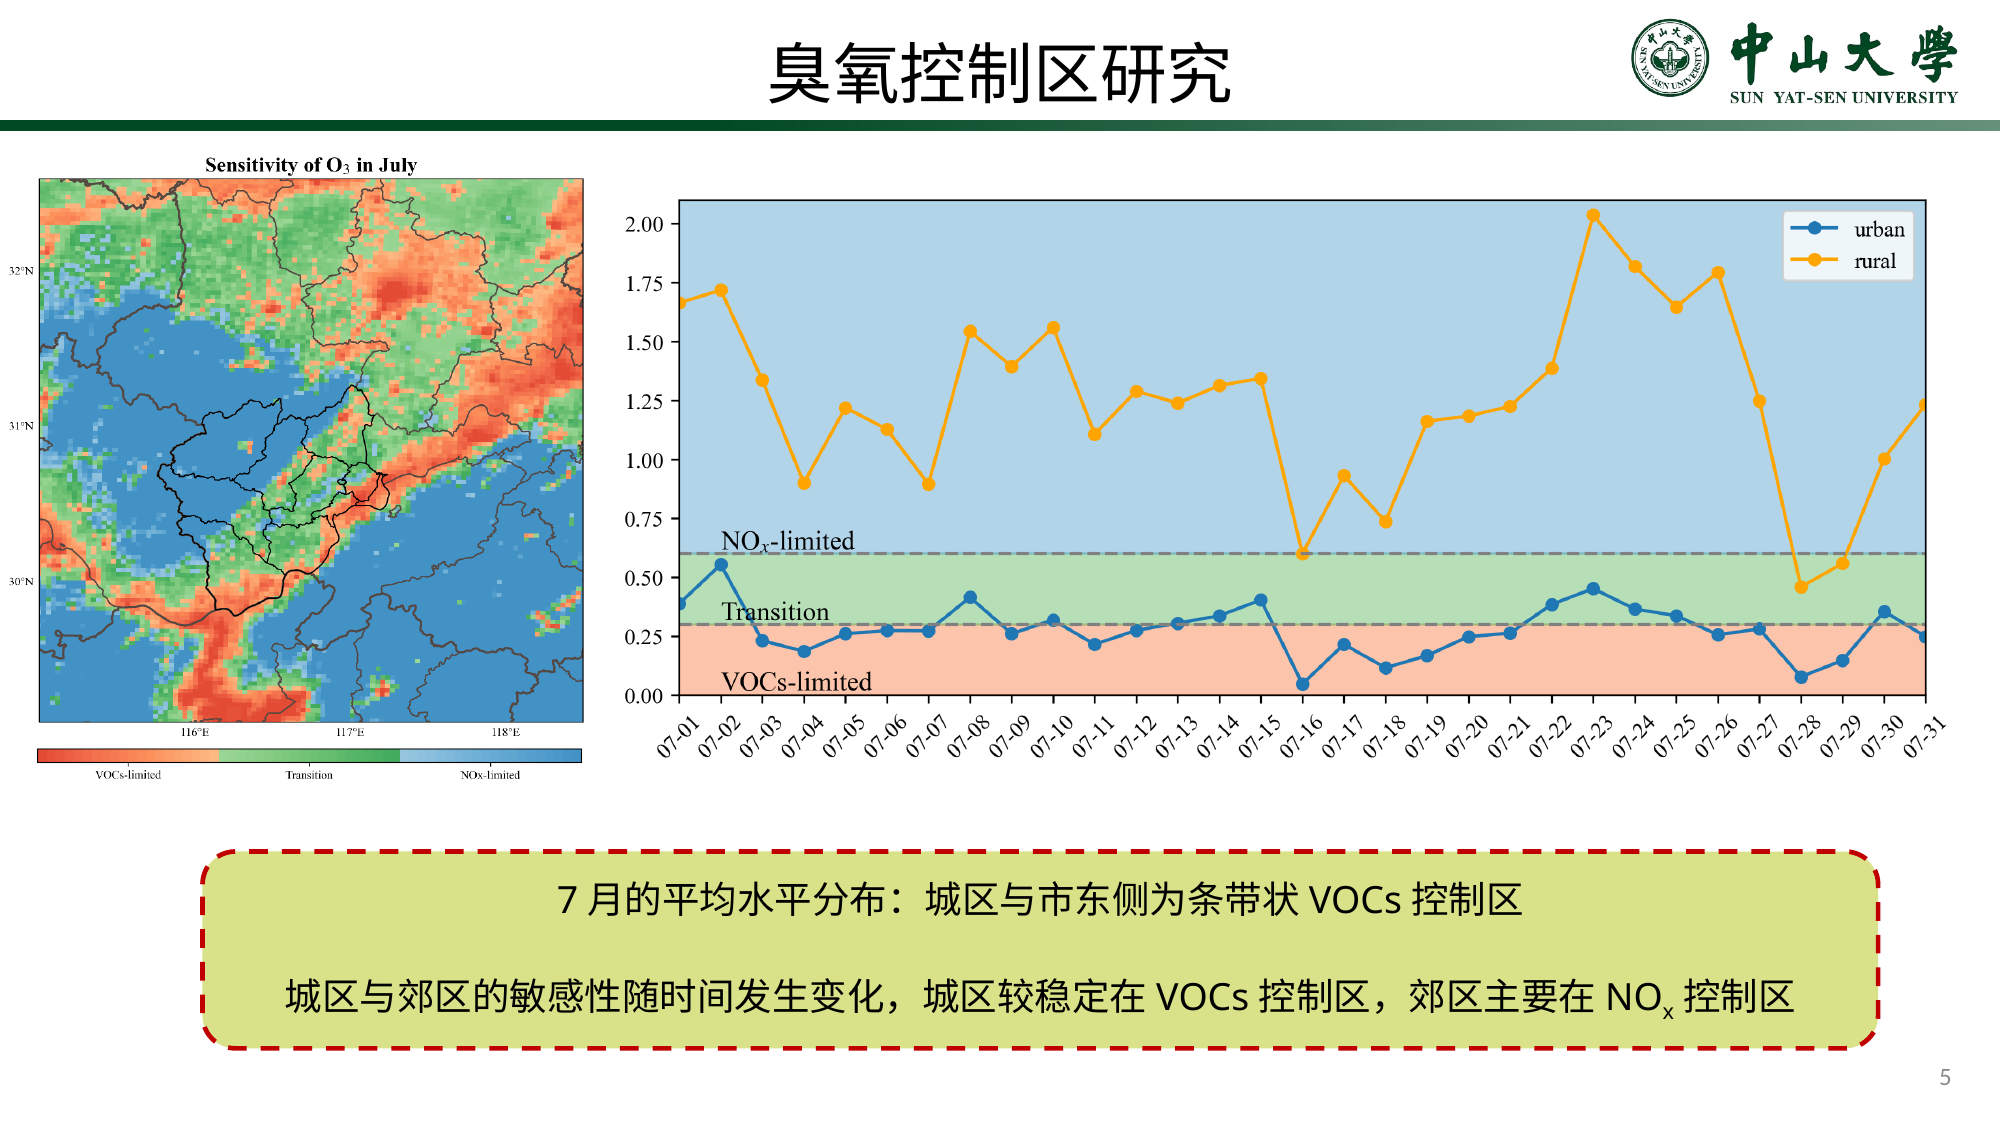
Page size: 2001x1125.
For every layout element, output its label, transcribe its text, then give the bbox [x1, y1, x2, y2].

text_box 臭氧控制区研究 [320, 24, 1610, 120]
picture [1610, 0, 2000, 121]
text_box [0, 119, 2000, 132]
picture [608, 184, 1967, 778]
slide_number 5 [1841, 1045, 1967, 1106]
text_box 7月的平均水平分布：城区与市东侧为条带状VOCs控制区 城区与郊区的敏感性随时间发生变化，城区较稳定在VOCs控制区，郊区主要在NOx控制区 [201, 850, 1880, 1050]
picture [0, 148, 591, 790]
